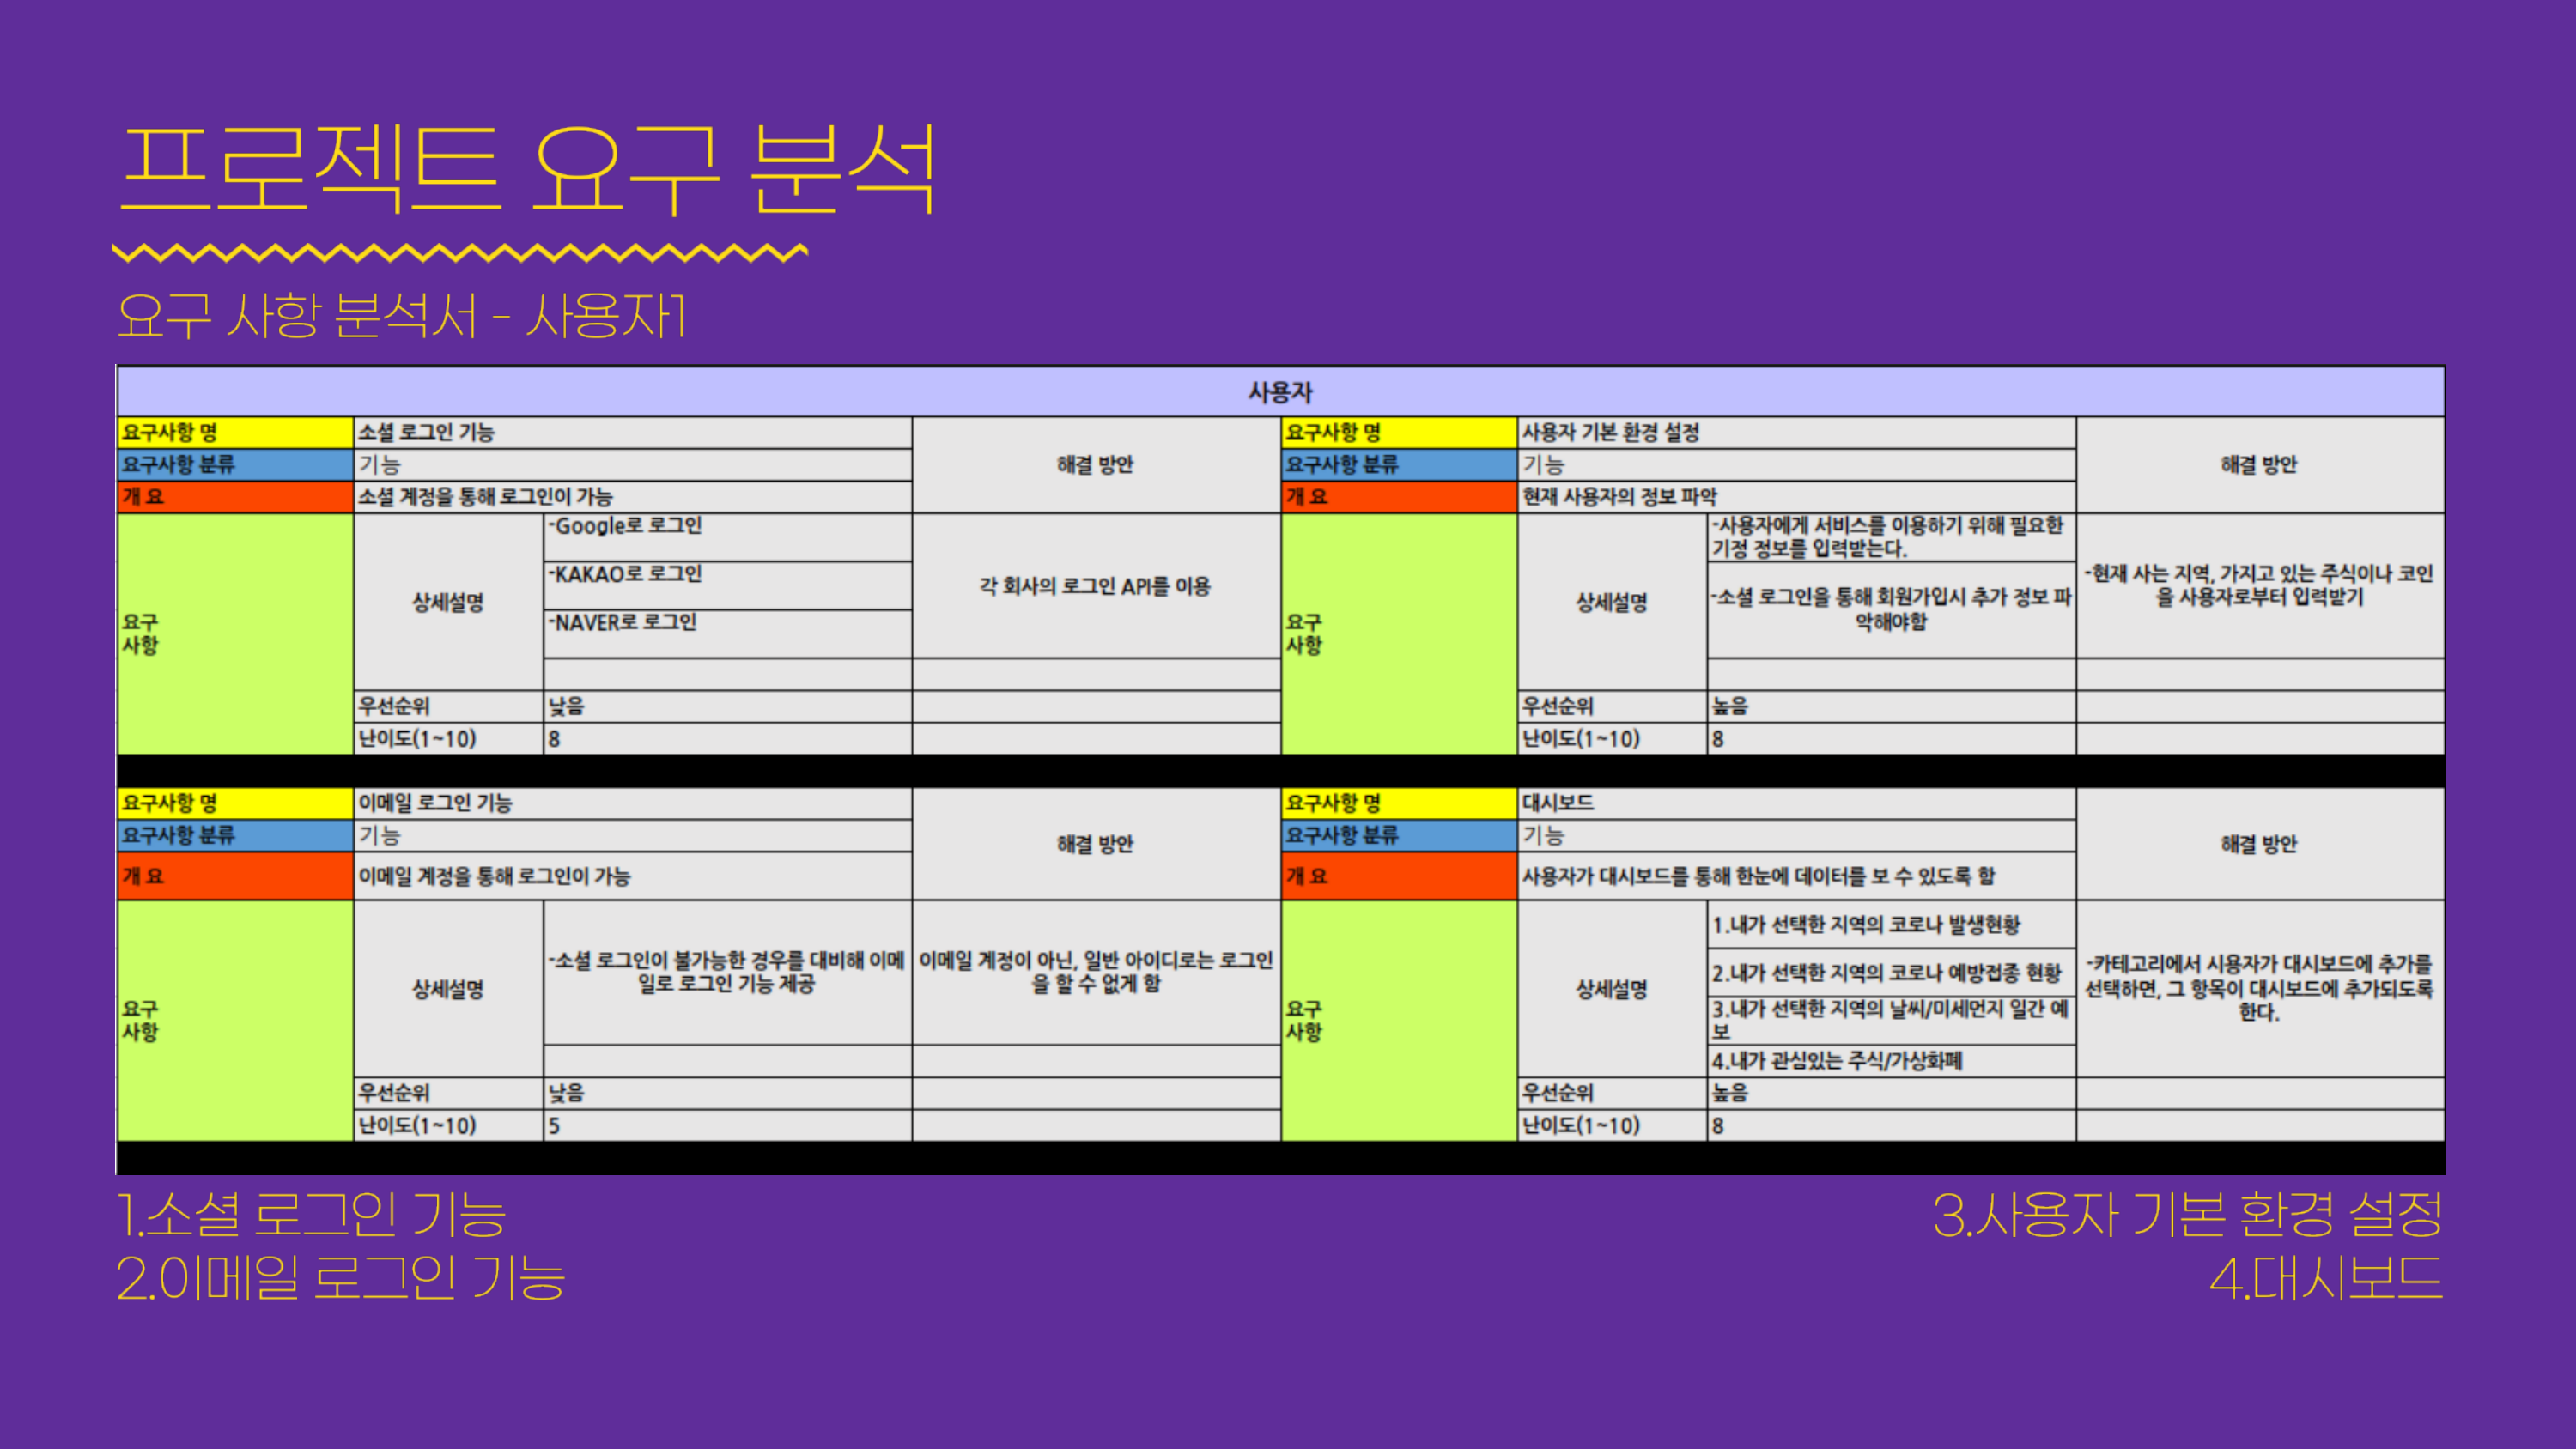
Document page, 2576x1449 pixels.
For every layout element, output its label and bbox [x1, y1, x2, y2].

text_box [112, 243, 809, 264]
picture [99, 83, 993, 379]
text_box [115, 363, 2446, 1175]
picture [1859, 1166, 2470, 1340]
picture [107, 1166, 593, 1340]
